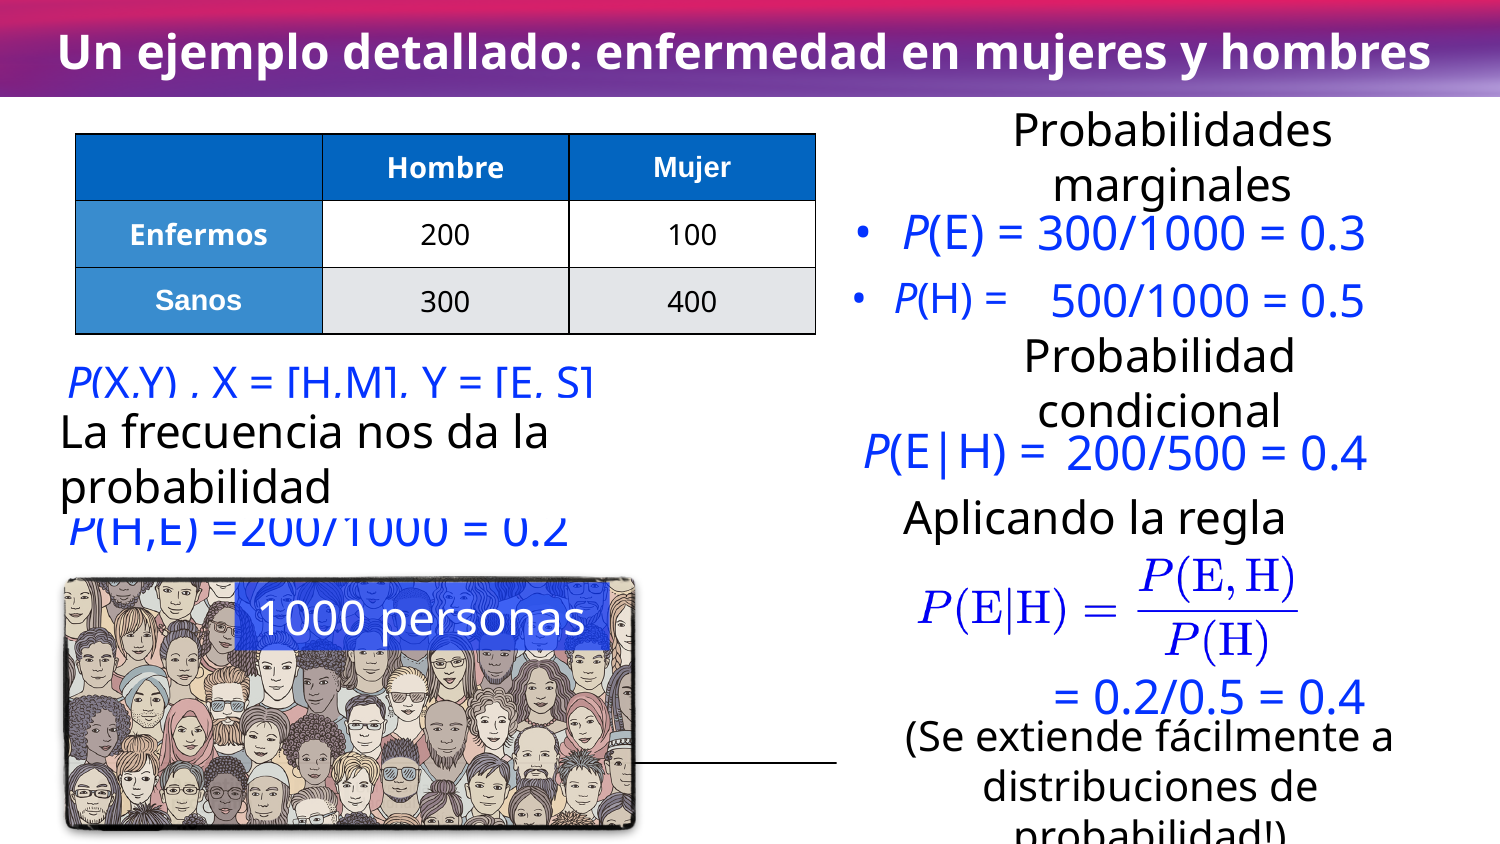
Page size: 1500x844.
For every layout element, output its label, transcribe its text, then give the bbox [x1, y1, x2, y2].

text_box P(H,E) = [62, 519, 323, 563]
text_box Probabilidad condicional [893, 321, 1427, 443]
text_box 300/1000 = 0.3 [1170, 185, 1464, 252]
title Un ejemplo detallado: enfermedad en mujeres y hombres [51, 12, 1449, 88]
table_cell 100 [570, 201, 815, 267]
text_box P(H) = [846, 263, 1044, 332]
text_box P(E) = [848, 186, 1170, 275]
text_box 200/1000 = 0.2 [234, 483, 874, 572]
table_cell 300 [323, 268, 568, 333]
text_box P(E|H) = [837, 405, 1131, 495]
text_box 200/500 = 0.4 [1131, 404, 1493, 498]
picture [917, 554, 1298, 668]
text_box Probabilidades marginales [893, 95, 1453, 216]
picture [0, 0, 1500, 97]
table_cell 400 [570, 268, 815, 333]
text_box P(X,Y) , X = [H,M], Y = [E, S] [51, 340, 793, 423]
table_header [76, 135, 322, 200]
table_header Mujer [570, 135, 815, 200]
table_cell 200 [323, 201, 568, 267]
table_cell Enfermos [76, 201, 322, 267]
table_header Hombre [323, 135, 568, 200]
picture [63, 576, 636, 841]
text_box La frecuencia nos da la probabilidad [54, 397, 837, 519]
text_box = 0.2/0.5 = 0.4 [1047, 648, 1480, 742]
table_cell Sanos [76, 268, 322, 333]
text_box (Se extiende fácilmente a distribuciones de probabilidad!) [836, 703, 1465, 844]
text_box 500/1000 = 0.5 [1044, 252, 1477, 346]
text_box Aplicando la regla [891, 483, 1300, 550]
